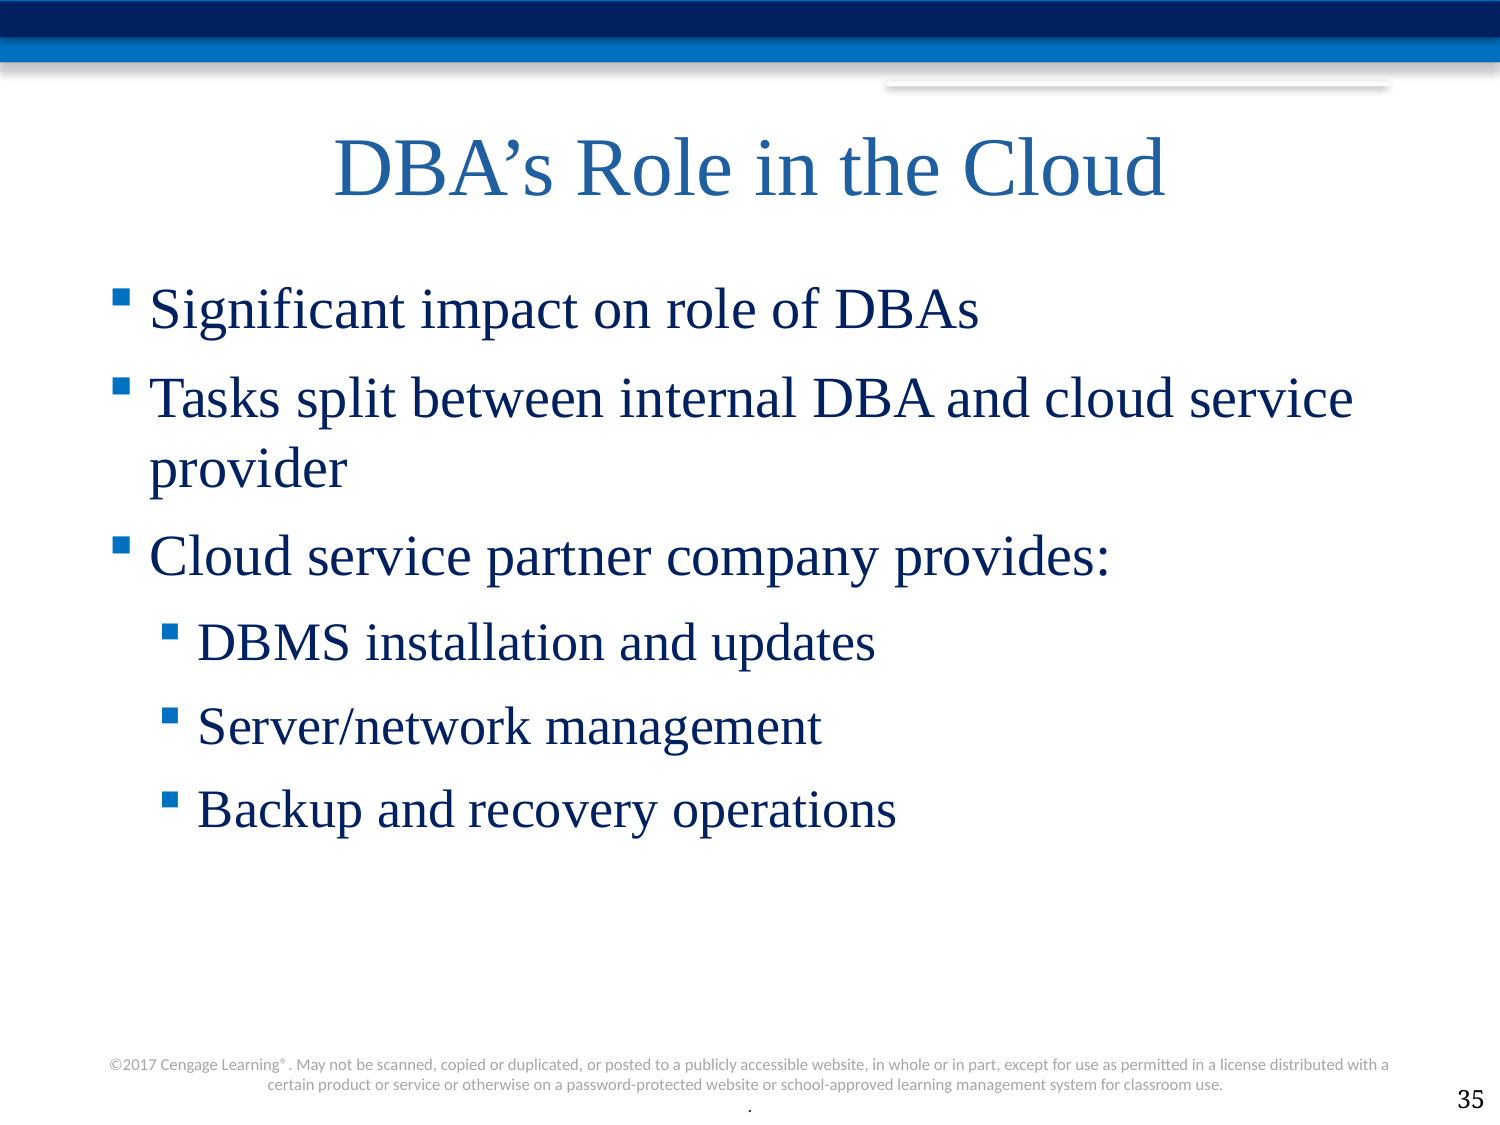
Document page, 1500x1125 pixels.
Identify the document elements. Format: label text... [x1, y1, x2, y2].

list Significant impact on role of DBAs Tasks split between internal DBA and cloud service provider Cloud service partner company provides: DBMS installation and updates Server/network management Backup and recovery operations [75, 262, 1425, 1066]
slide_number 35 [1425, 1074, 1500, 1125]
title DBA’s Role in the Cloud [75, 75, 1425, 250]
